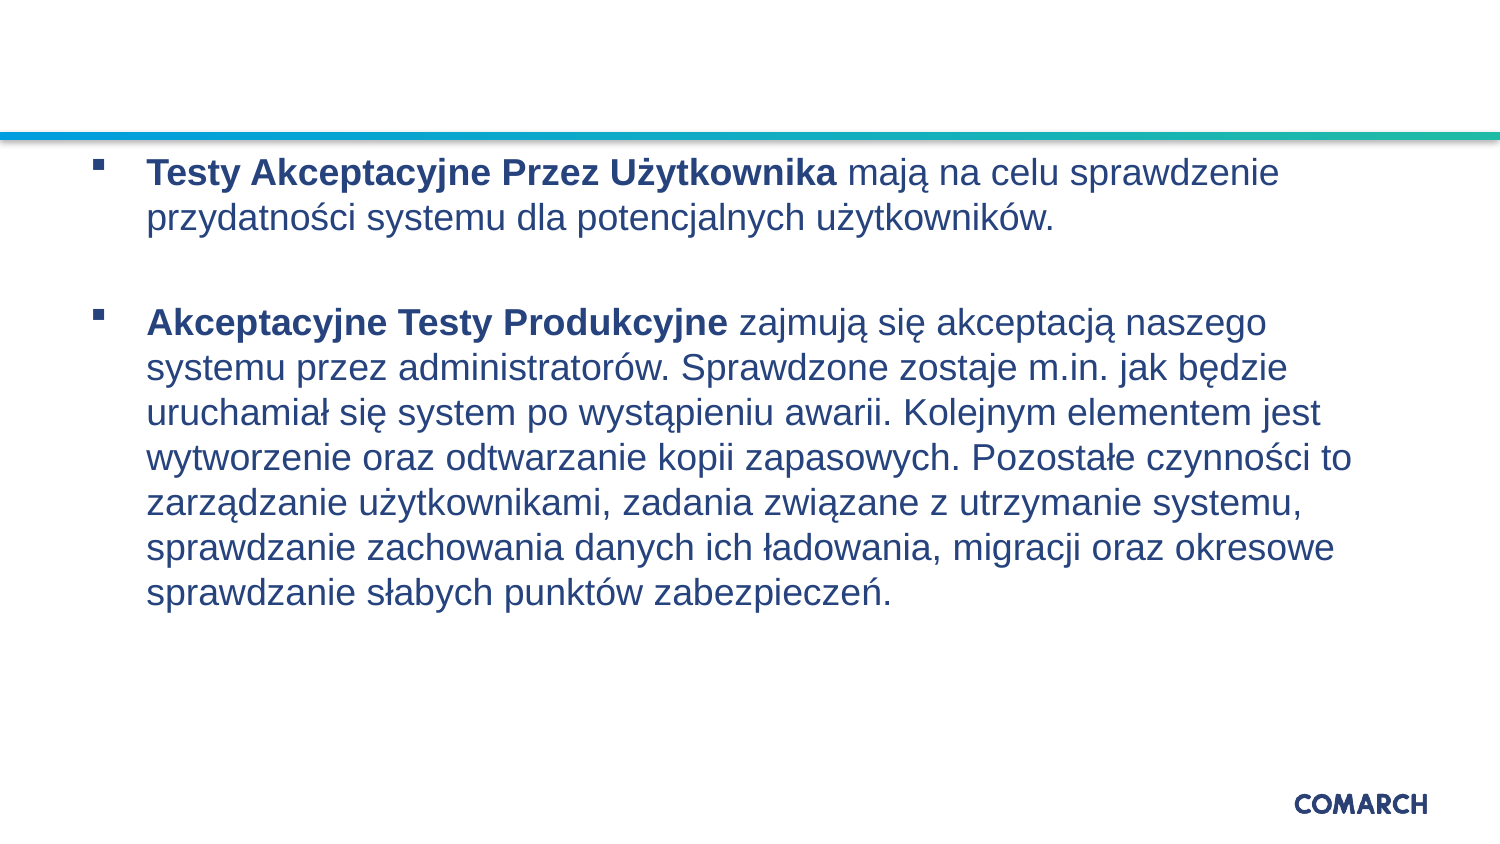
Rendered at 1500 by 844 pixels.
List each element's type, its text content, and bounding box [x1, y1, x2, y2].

list Testy Akceptacyjne Przez Użytkownika mają na celu sprawdzenie przydatności systemu dla potencjalnych użytkowników. Akceptacyjne Testy Produkcyjne zajmują się akceptacją naszego systemu przez administratorów. Sprawdzone zostaje m.in. jak będzie uruchamiał się system po wystąpieniu awarii. Kolejnym elementem jest wytworzenie oraz odtwarzanie kopii zapasowych. Pozostałe czynności to zarządzanie użytkownikami, zadania związane z utrzymanie systemu, sprawdzanie zachowania danych ich ładowania, migracji oraz okresowe sprawdzanie słabych punktów zabezpieczeń. [75, 140, 1427, 782]
picture [1294, 793, 1427, 814]
